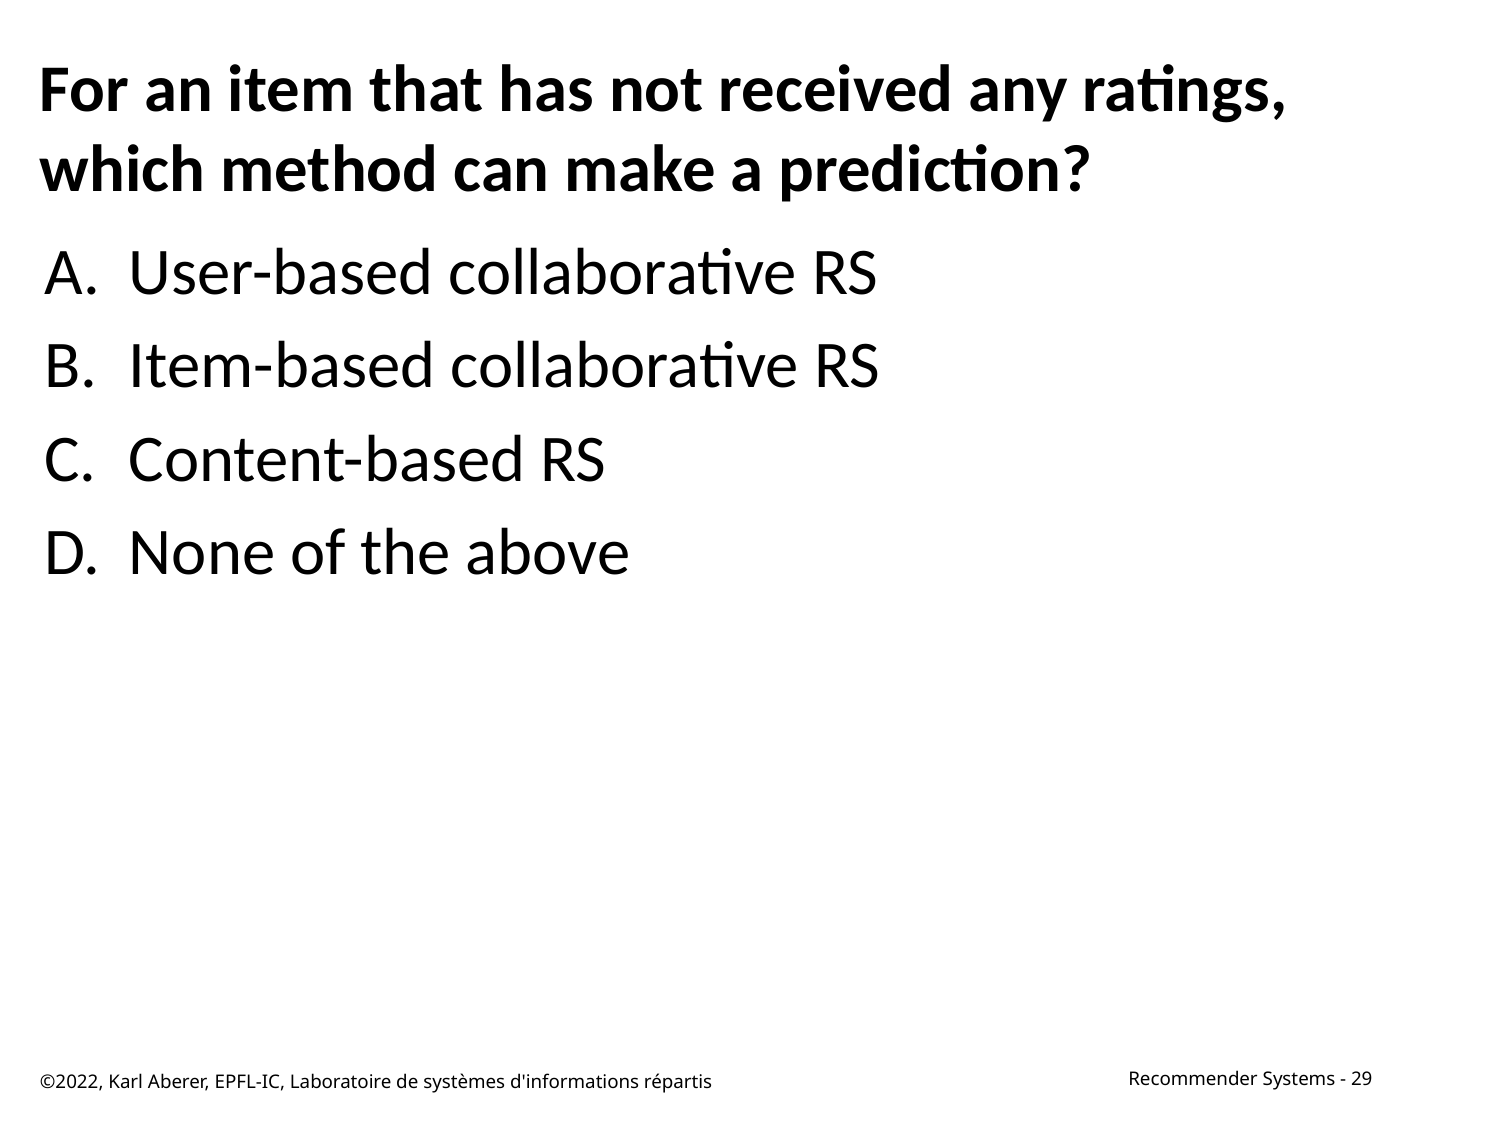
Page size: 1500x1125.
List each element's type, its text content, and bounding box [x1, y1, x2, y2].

list User-based collaborative RS Item-based collaborative RS Content-based RS None of the above [29, 219, 1393, 1046]
title For an item that has not received any ratings, which method can make a prediction? [24, 49, 1388, 201]
footer ©2022, Karl Aberer, EPFL-IC, Laboratoire de systèmes d'informations répartis [24, 1062, 988, 1101]
